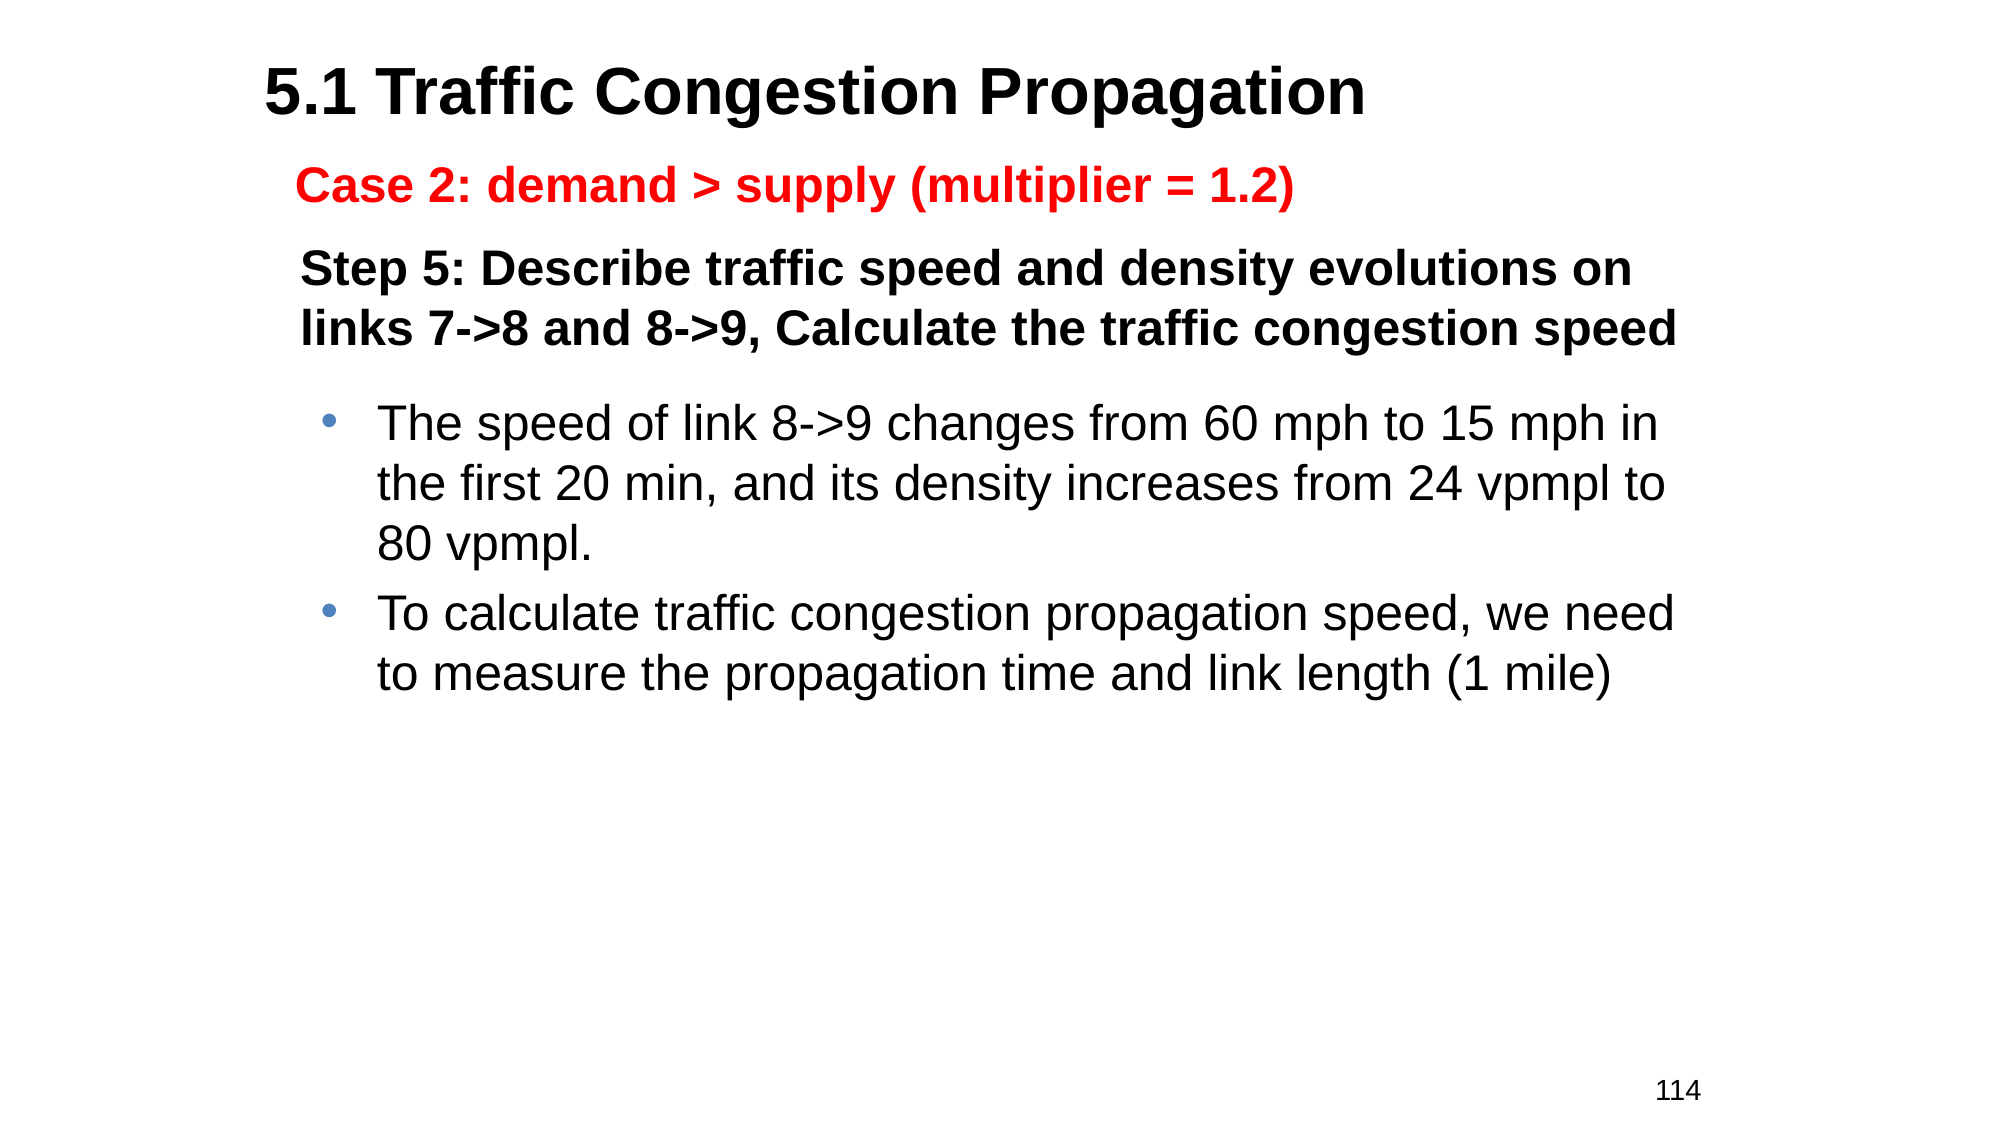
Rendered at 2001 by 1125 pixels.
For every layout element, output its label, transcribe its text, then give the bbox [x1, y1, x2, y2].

text_box 5.1 Traffic Congestion Propagation [249, 4, 1750, 172]
text_box [1640, 1063, 1732, 1124]
text_box Case 2: demand > supply (multiplier = 1.2) [279, 112, 1636, 252]
text_box Step 5: Describe traffic speed and density evolutions on links 7->8 and 8->9, Calculate the traffic congestion speed [285, 202, 1709, 388]
list The speed of link 8->9 changes from 60 mph to 15 mph in the first 20 min, and its density increases from 24 vpmpl to 80 vpmpl. To calculate traffic congestion propagation speed, we need to measure the propagation time and link length (1 mile) [305, 383, 1709, 760]
